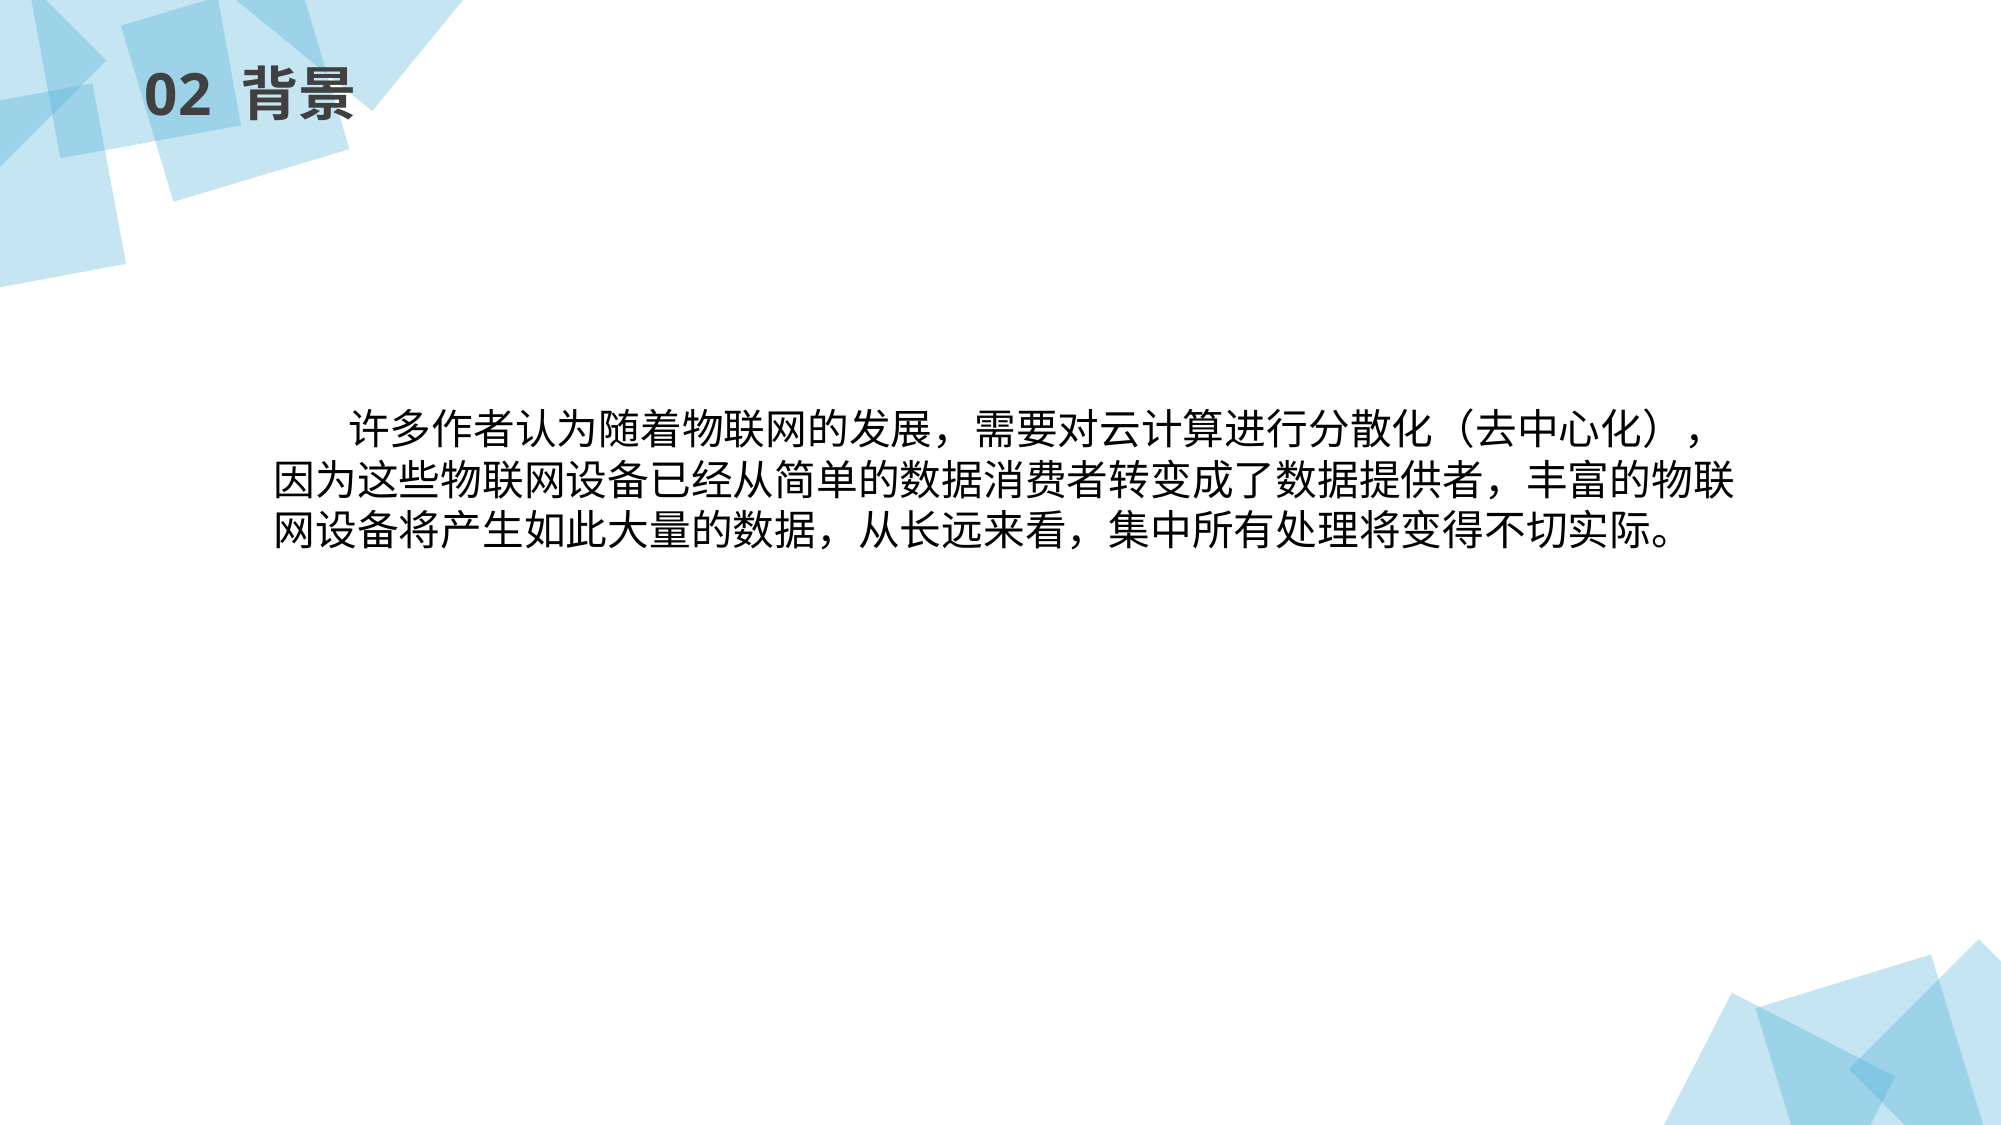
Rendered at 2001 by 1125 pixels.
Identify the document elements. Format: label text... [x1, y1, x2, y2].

text_box 许多作者认为随着物联网的发展，需要对云计算进行分散化（去中心化），因为这些物联网设备已经从简单的数据消费者转变成了数据提供者，丰富的物联网设备将产生如此大量的数据，从长远来看，集中所有处理将变得不切实际。 [258, 395, 1774, 561]
list 02 背景 [129, 59, 714, 134]
